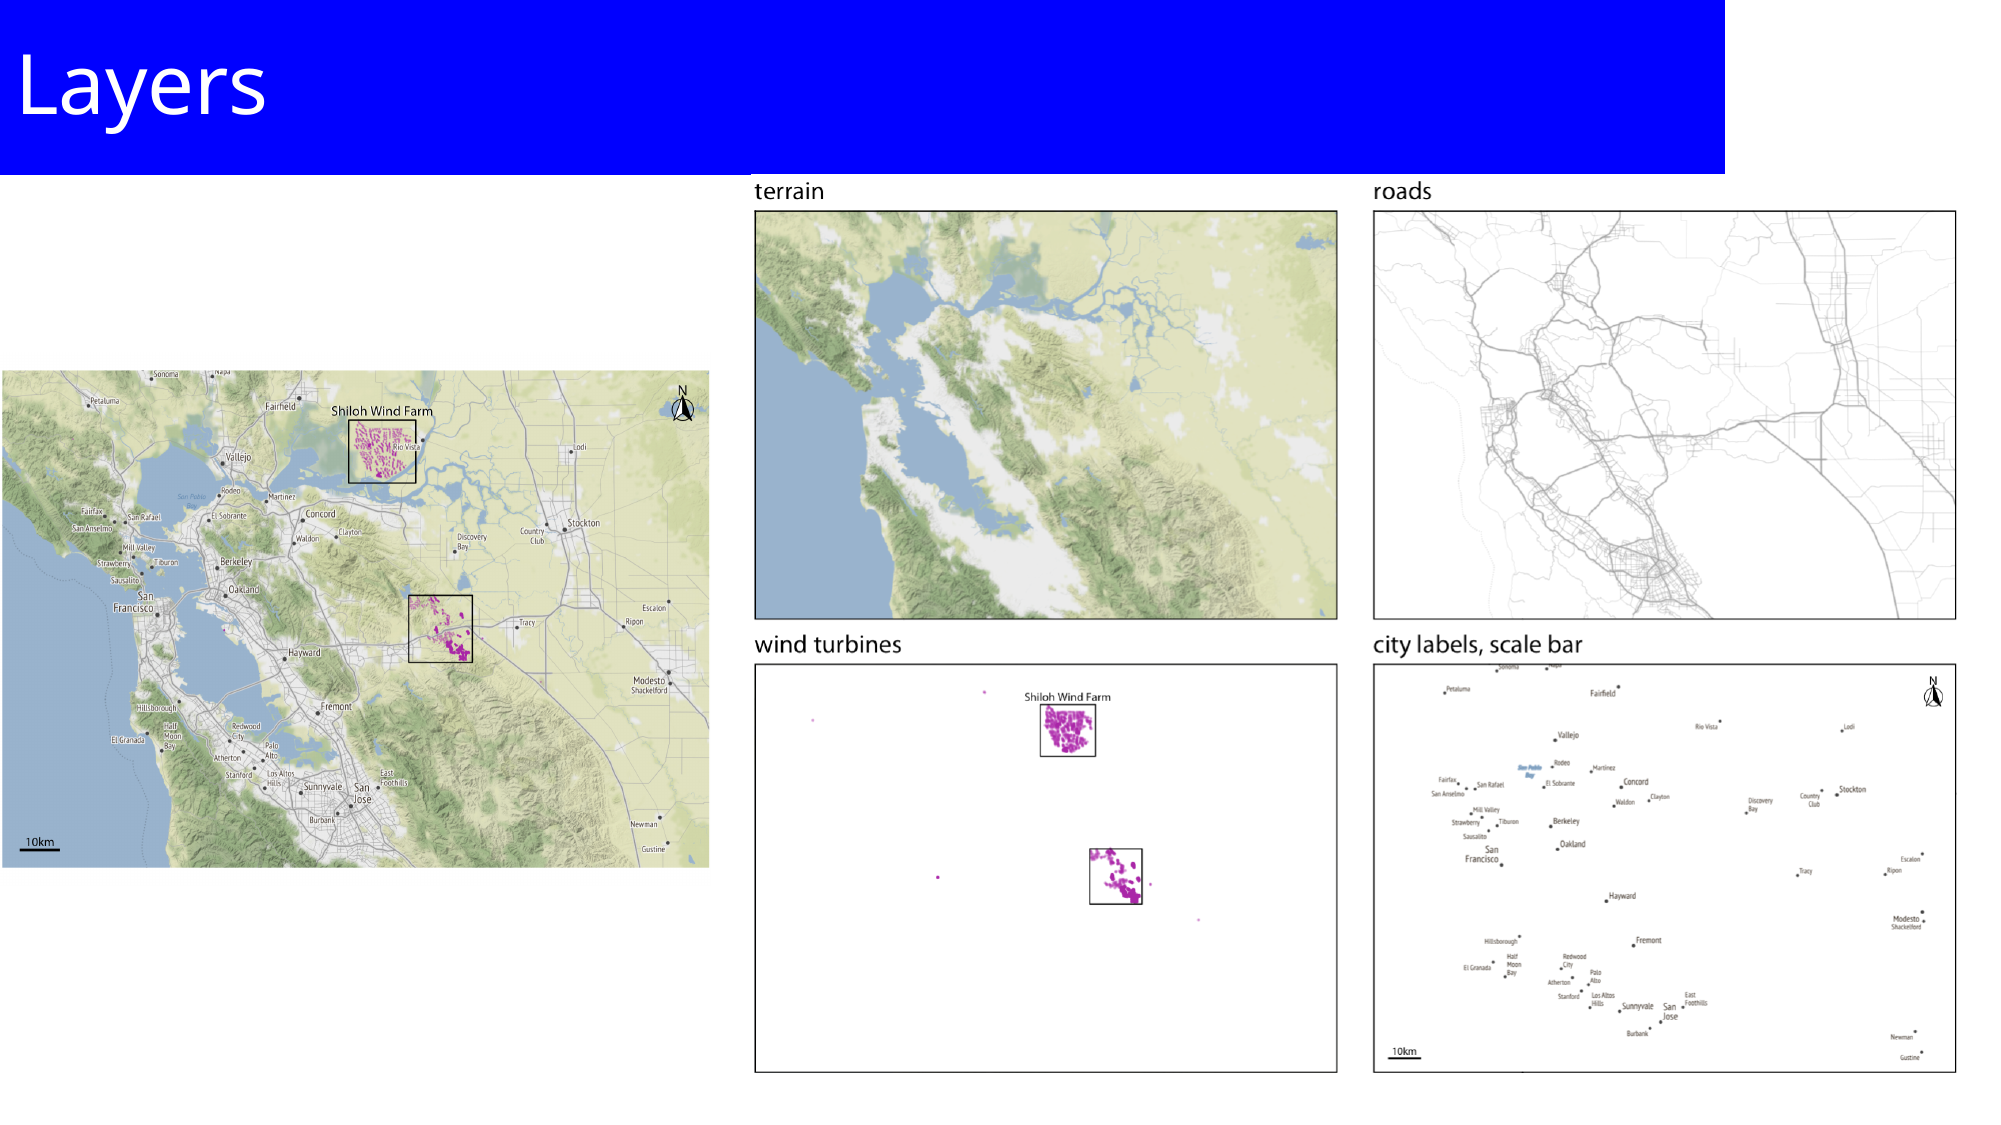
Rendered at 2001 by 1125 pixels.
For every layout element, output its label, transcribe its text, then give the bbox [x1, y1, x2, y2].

title Layers [0, 0, 1725, 175]
picture [751, 174, 1959, 1080]
picture [0, 352, 711, 886]
